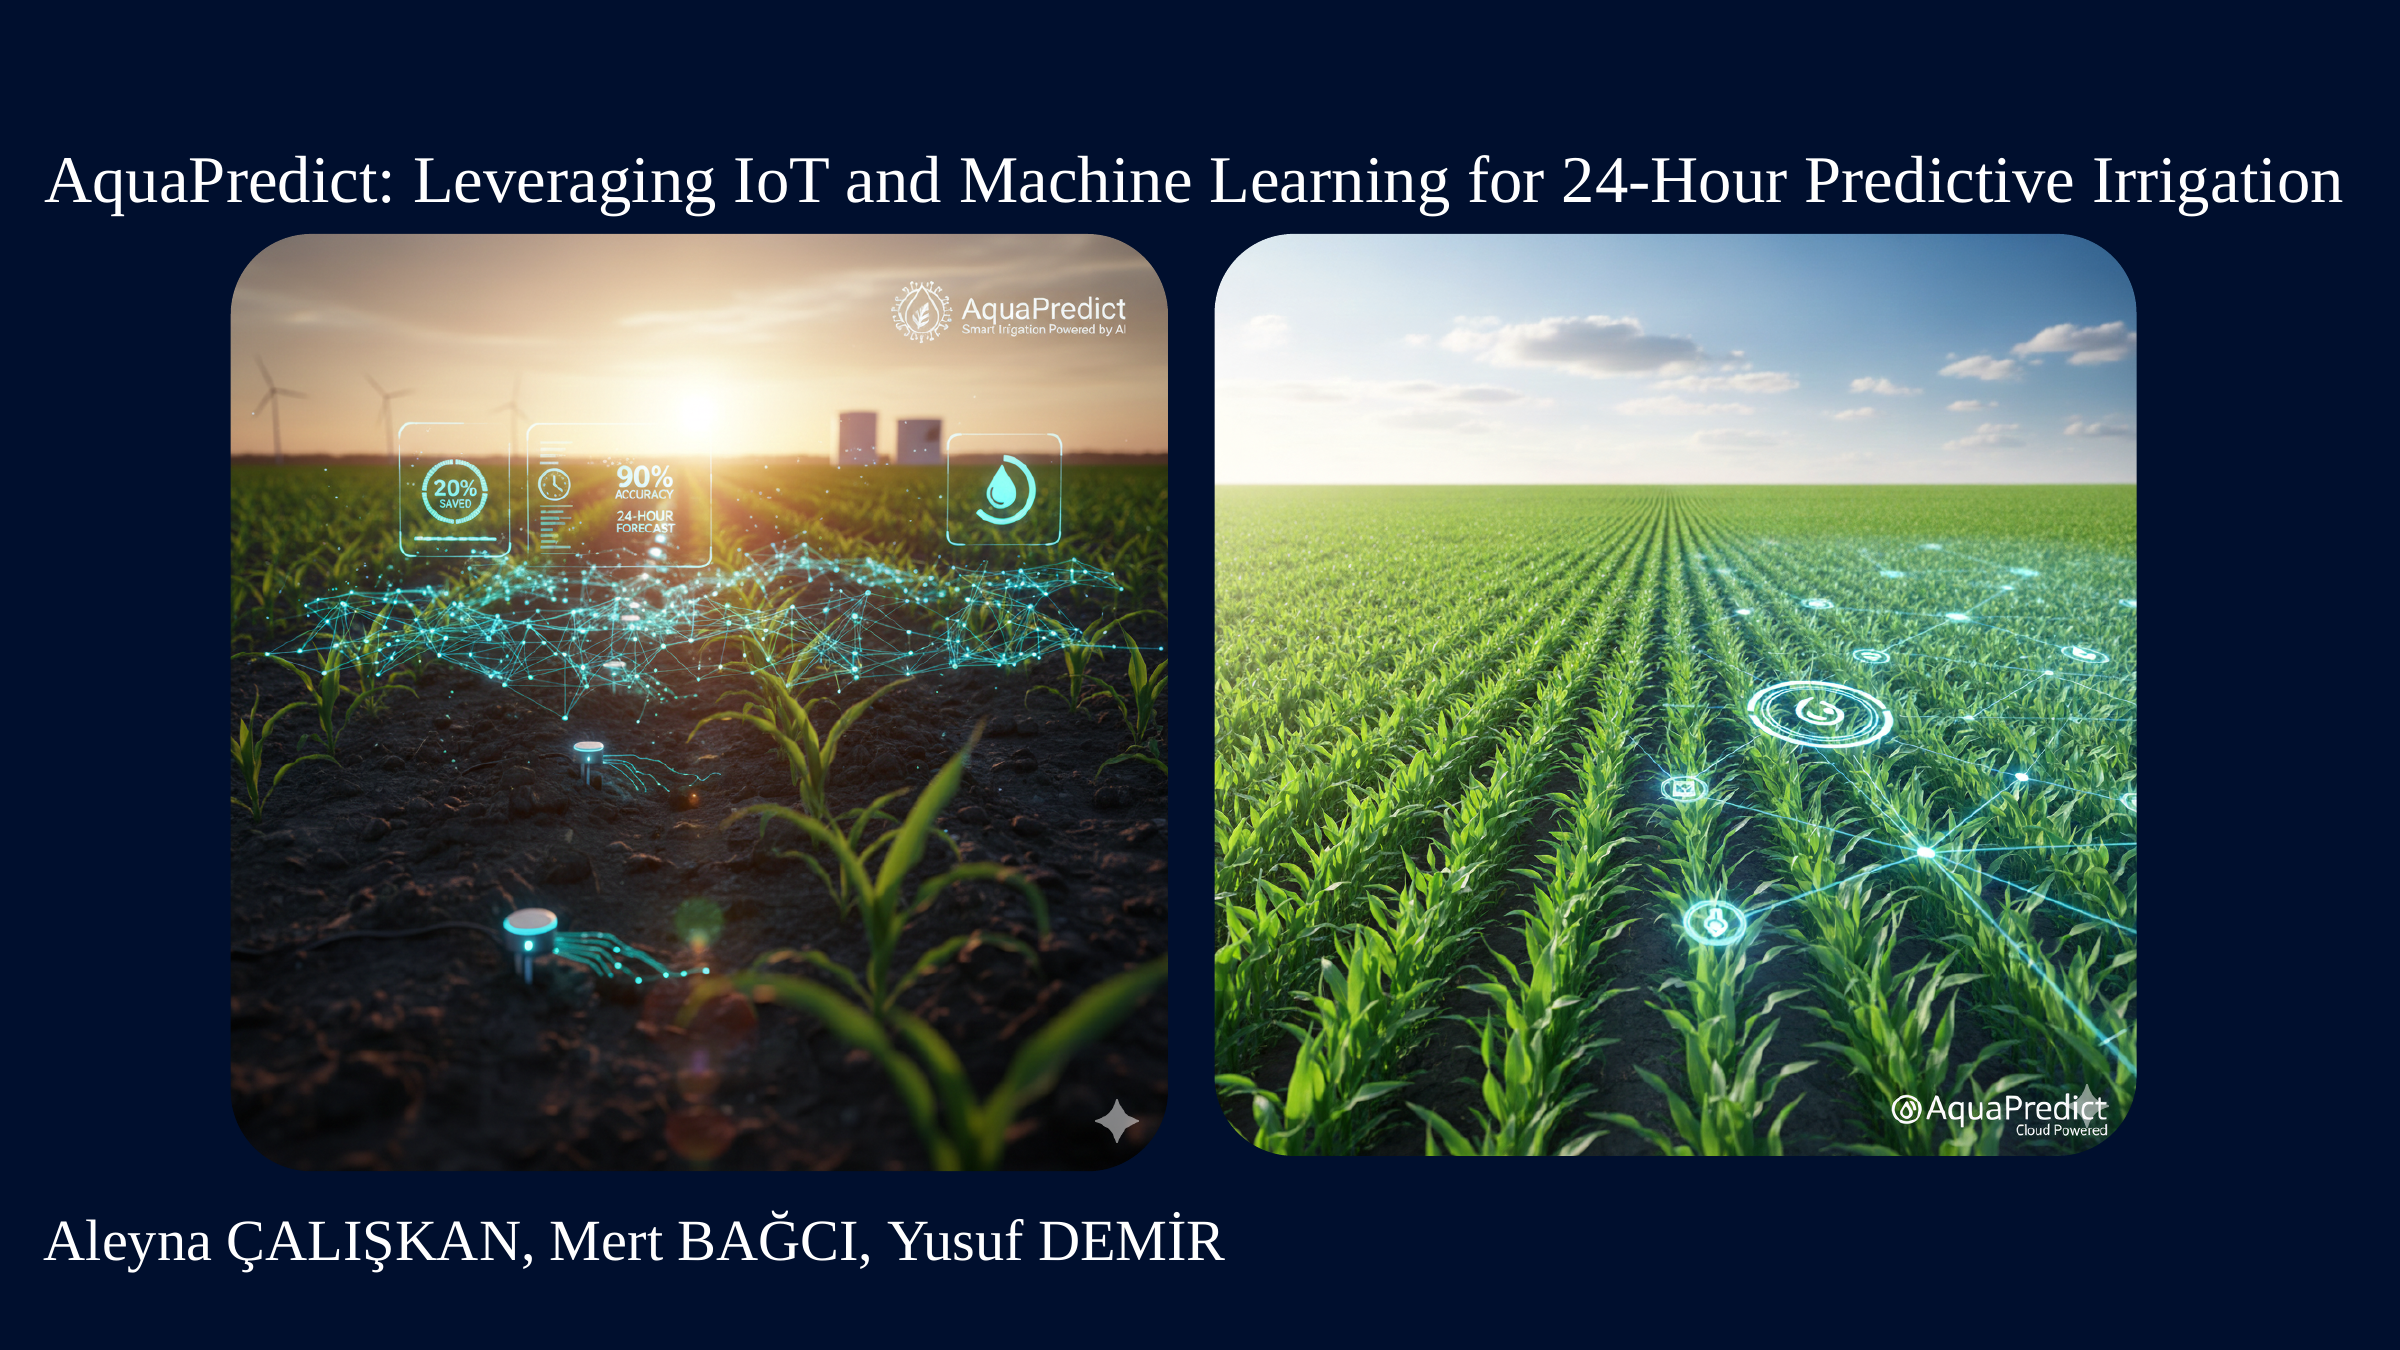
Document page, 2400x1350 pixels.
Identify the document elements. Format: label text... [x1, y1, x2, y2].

text_box Aleyna ÇALIŞKAN, Mert BAĞCI, Yusuf DEMİR [44, 1221, 2170, 1326]
text_box AquaPredict: Leveraging IoT and Machine Learning for 24-Hour Predictive Irrigation [44, 101, 2349, 349]
picture [1214, 233, 2137, 1156]
picture [230, 233, 1168, 1172]
